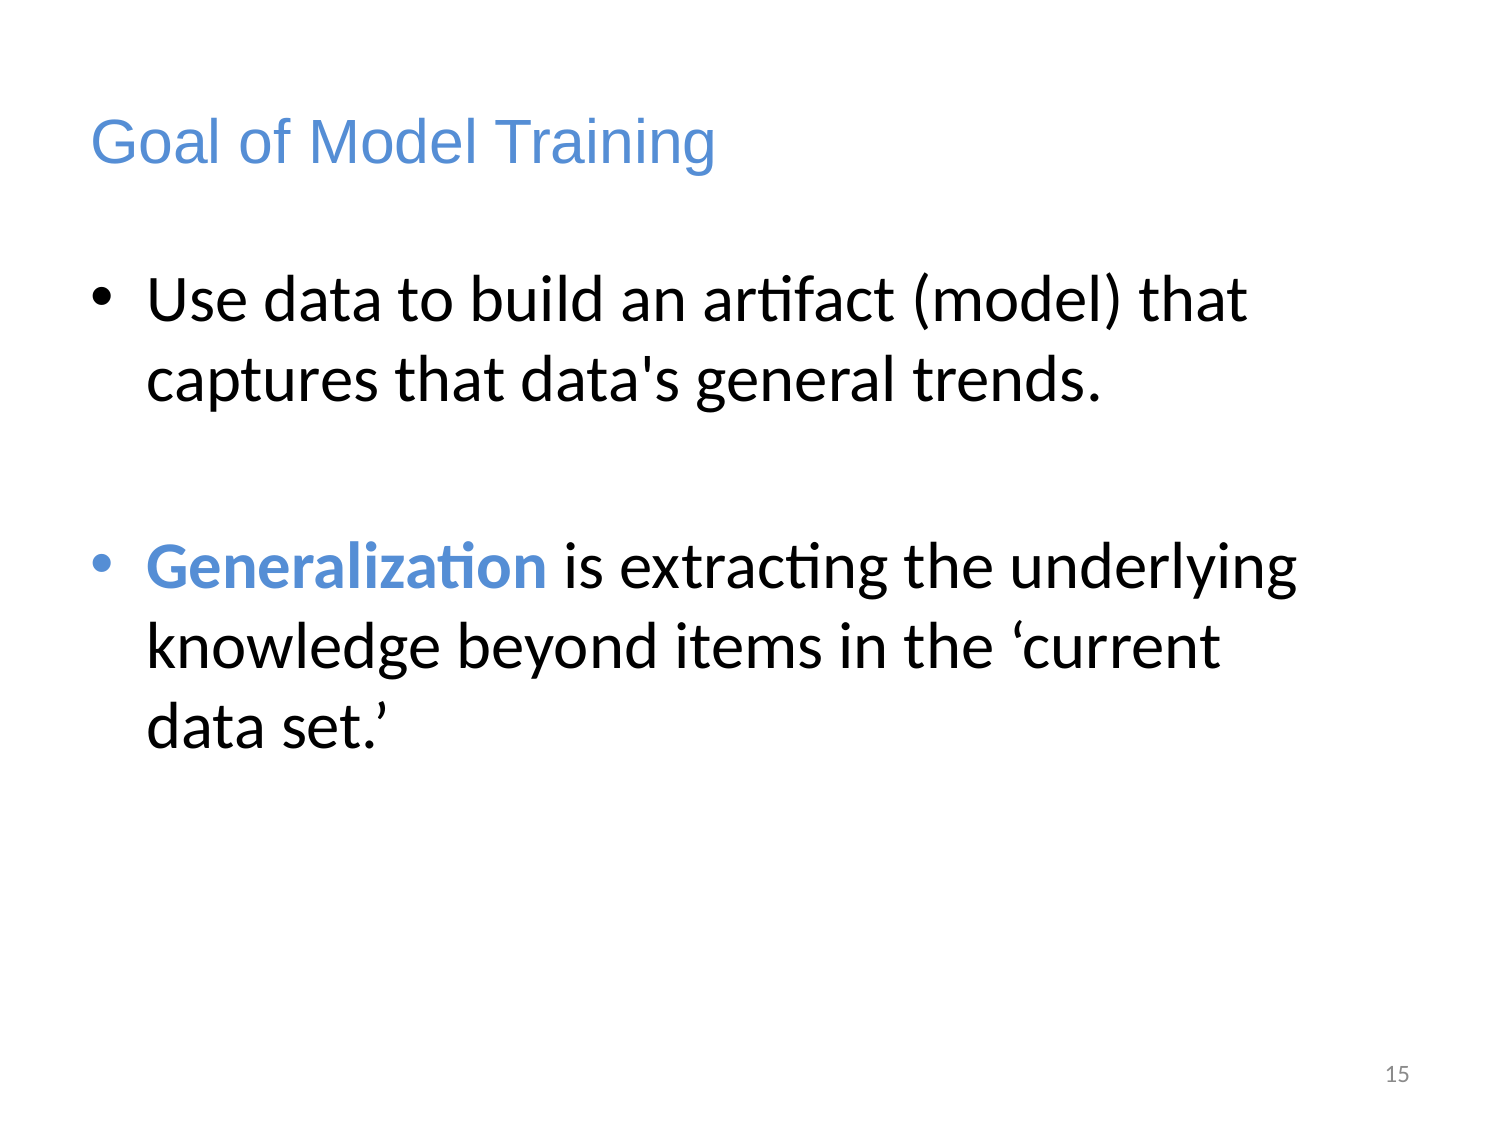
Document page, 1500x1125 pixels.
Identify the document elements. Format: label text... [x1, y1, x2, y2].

slide_number 15 [1074, 1042, 1425, 1103]
list Use data to build an artifact (model) that captures that data's general trends. Generalization is extracting the underlying knowledge beyond items in the ‘current data set.’ [75, 247, 1332, 1028]
title Goal of Model Training [75, 45, 1425, 233]
